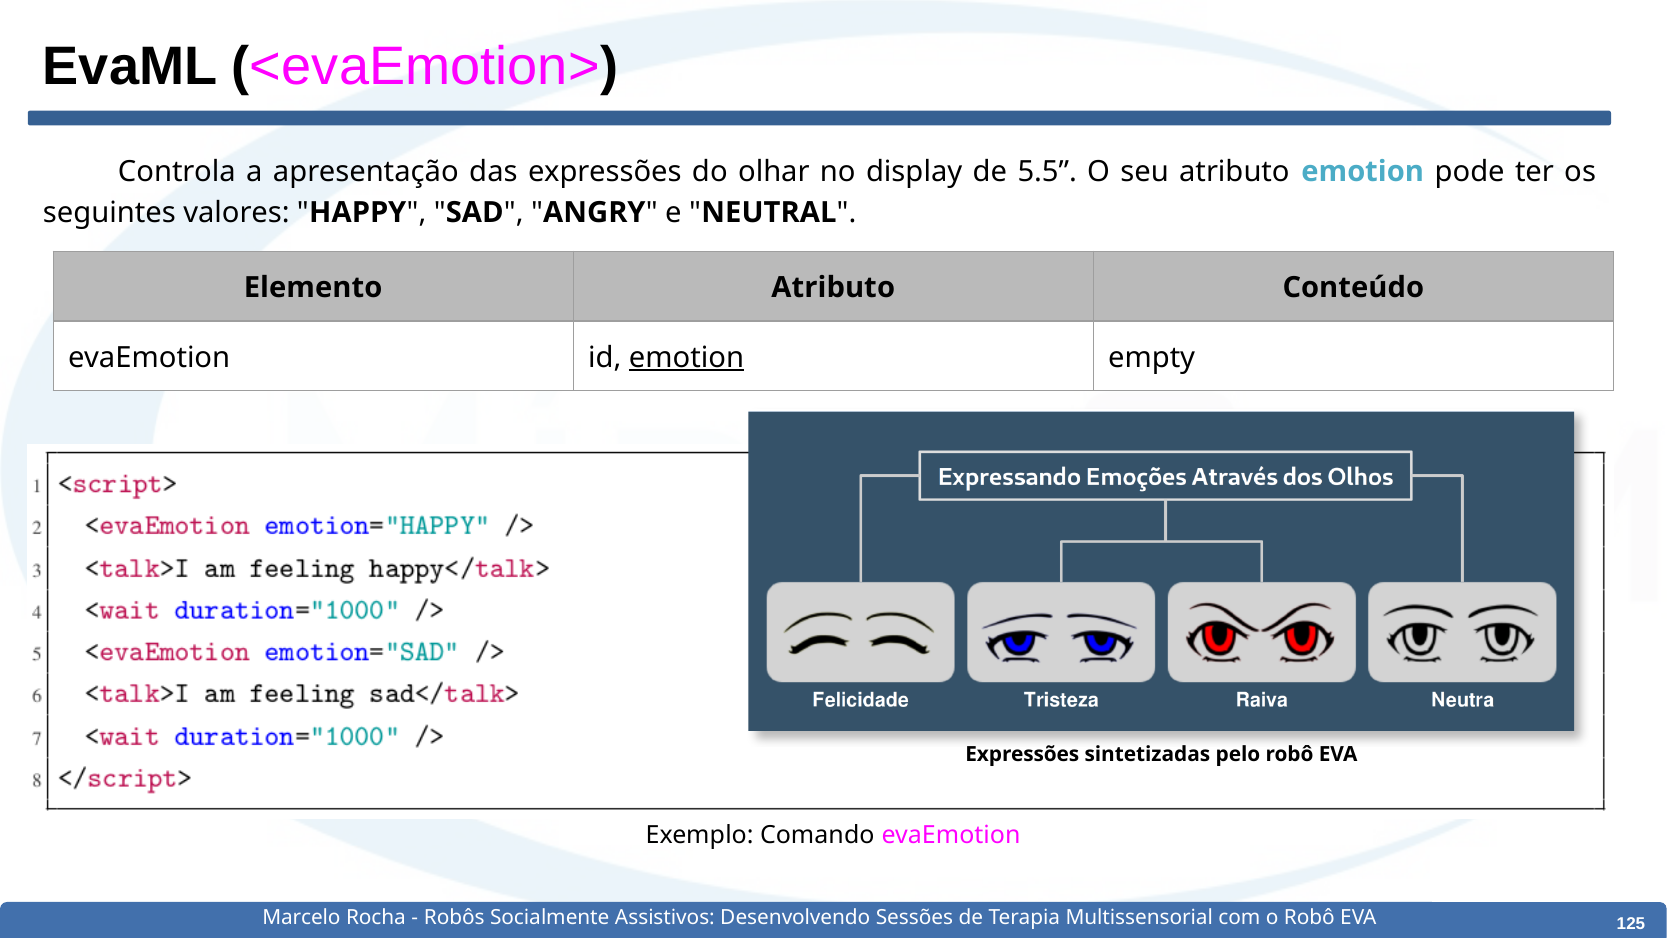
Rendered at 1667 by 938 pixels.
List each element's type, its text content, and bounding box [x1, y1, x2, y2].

list Controla a apresentação das expressões do olhar no display de 5.5”. O seu atributo emotion pode ter os seguintes valores: "HAPPY", "SAD", "ANGRY" e "NEUTRAL". [27, 139, 1612, 328]
table_cell evaEmotion [54, 322, 573, 390]
table_header Elemento [54, 252, 573, 320]
text_box Marcelo Rocha - Robôs Socialmente Assistivos: Desenvolvendo Sessões de Terapia Multissensorial com o Robô EVA [166, 891, 1472, 938]
picture [27, 409, 1614, 819]
title EvaML (<evaEmotion>) [27, 23, 1612, 111]
table_cell id, emotion [574, 322, 1093, 390]
table_cell empty [1094, 322, 1613, 390]
text_box Exemplo: Comando evaEmotion [53, 829, 1614, 864]
table_header Atributo [574, 252, 1093, 320]
table_header Conteúdo [1094, 252, 1613, 320]
slide_number ‹#› [1472, 908, 1661, 938]
